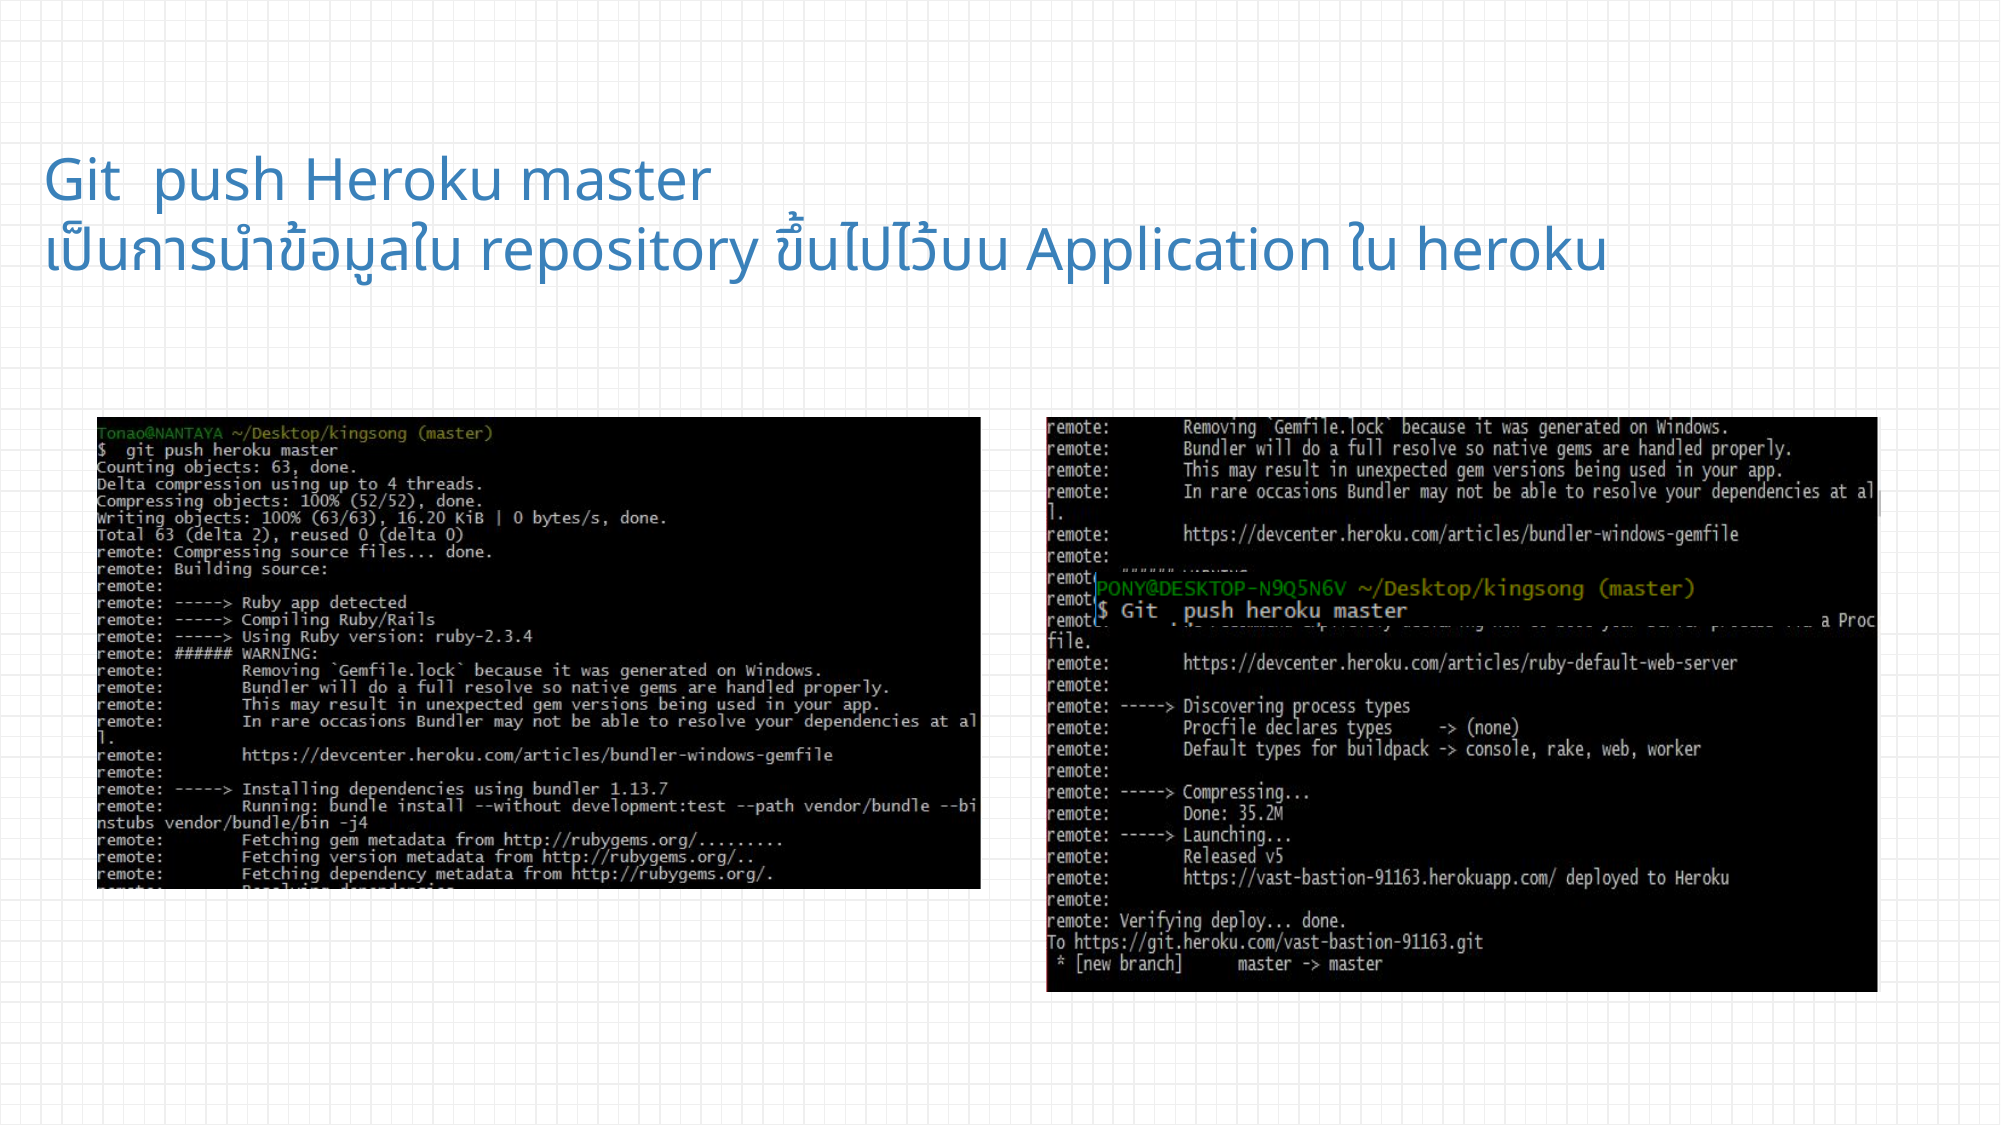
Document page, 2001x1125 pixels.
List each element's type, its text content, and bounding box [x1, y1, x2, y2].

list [1094, 571, 1822, 626]
picture [1045, 417, 1881, 992]
text_box Git push Heroku master เป็นการนำข้อมูลใน repository ขึ้นไปไว้บน Application ใน heroku [0, 135, 1625, 290]
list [97, 417, 982, 889]
